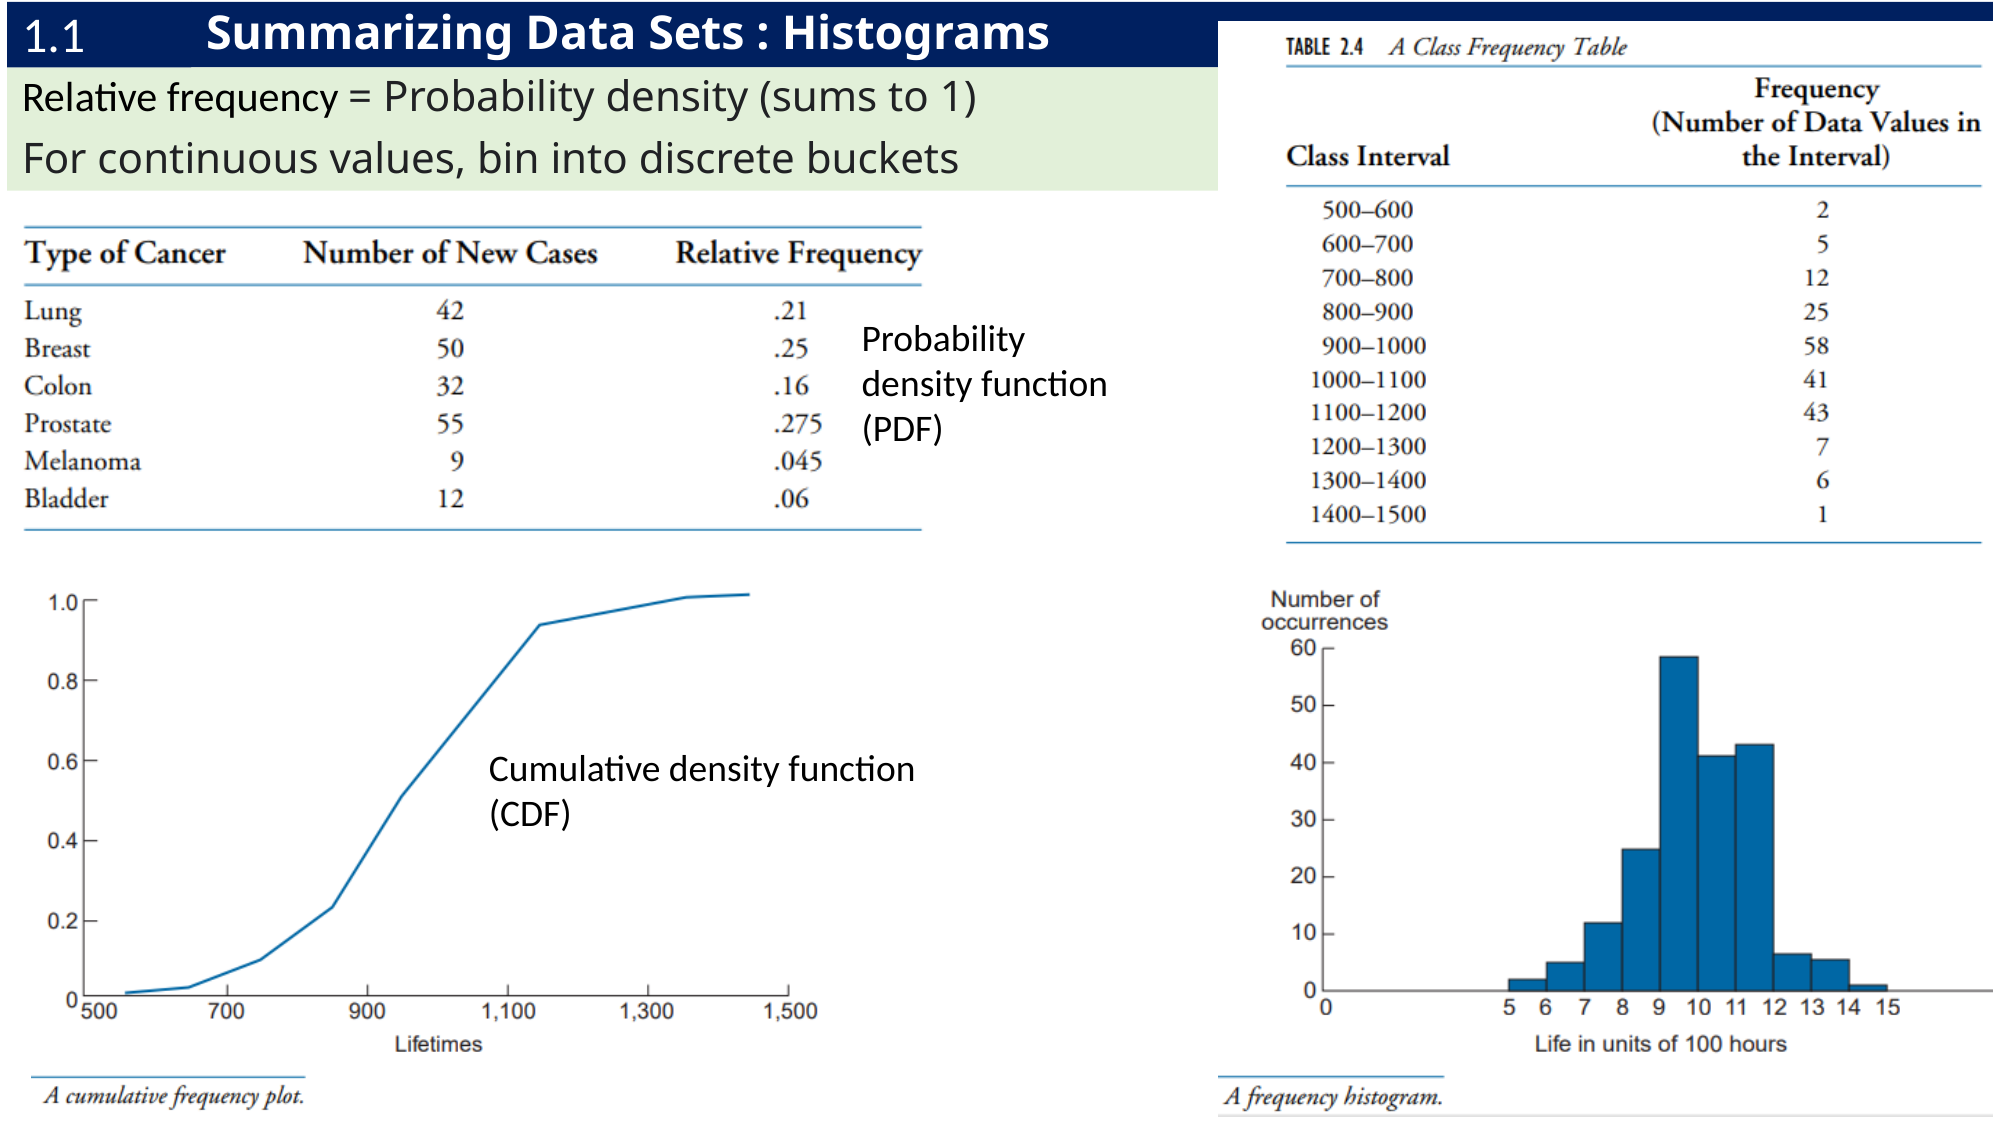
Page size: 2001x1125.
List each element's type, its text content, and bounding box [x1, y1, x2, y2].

text_box Probability density function (PDF) [939, 306, 1130, 456]
text_box Cumulative density function (CDF) [827, 736, 960, 842]
picture [31, 566, 827, 1117]
list 1.1 [7, 1, 192, 68]
picture [1218, 21, 1993, 1117]
list Relative frequency = Probability density (sums to 1) For continuous values, bin into discrete buckets [7, 67, 1218, 191]
picture [6, 202, 939, 542]
title Summarizing Data Sets : Histograms [192, 1, 1993, 67]
